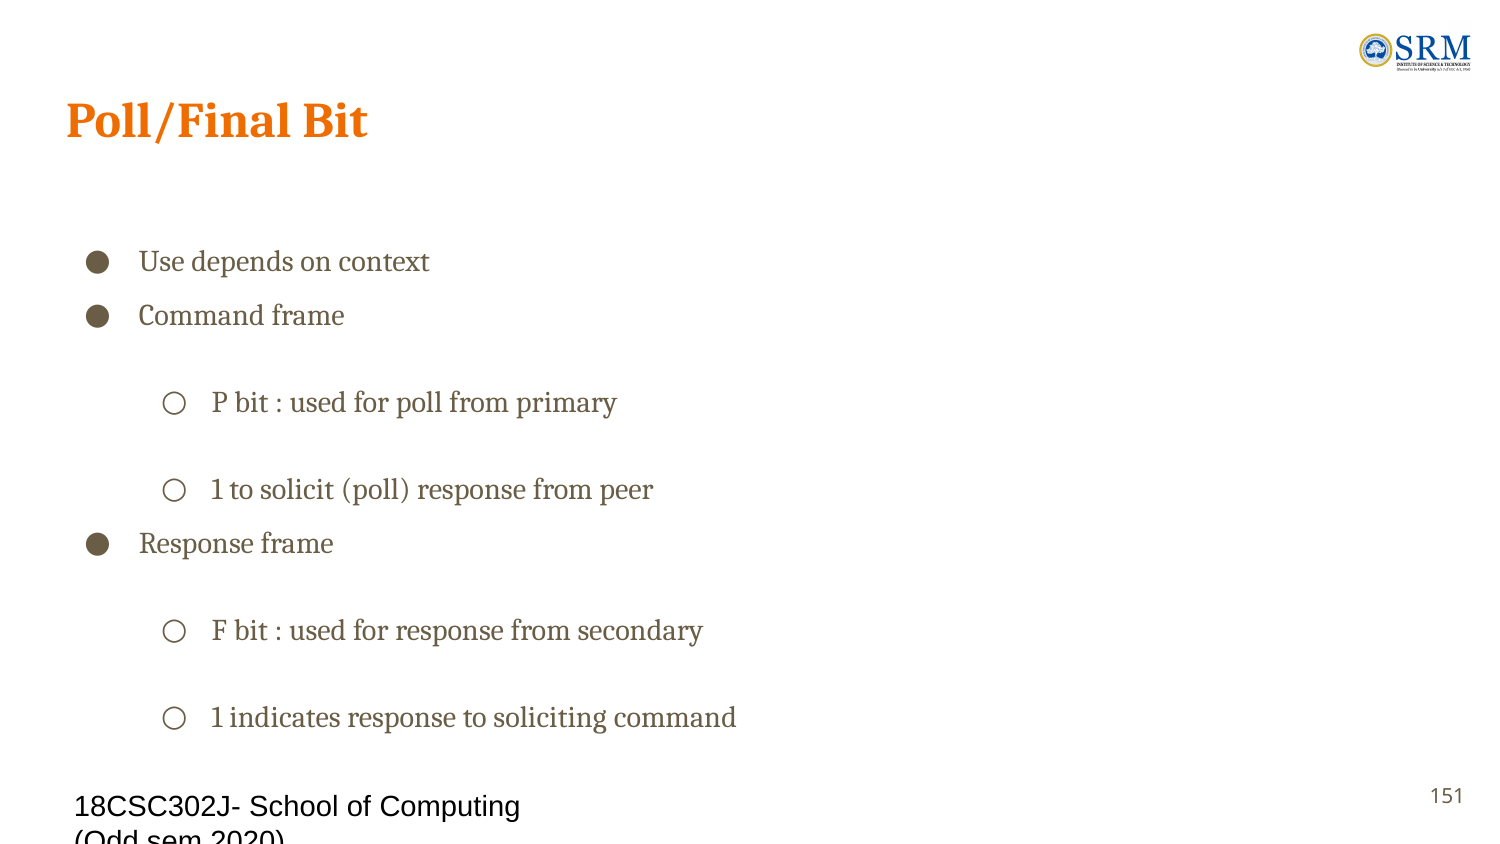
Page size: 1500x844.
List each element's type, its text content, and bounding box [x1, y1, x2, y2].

picture [1356, 20, 1473, 85]
footer 18CSC302J- School of Computing (Odd sem 2020) [62, 782, 569, 827]
list Use depends on context Command frame P bit : used for poll from primary 1 to solicit (poll) response from peer Response frame F bit : used for response from secondary 1 indicates response to soliciting command [51, 207, 1449, 750]
title Poll/Final Bit [51, 72, 1449, 189]
slide_number 151 [1389, 764, 1480, 830]
